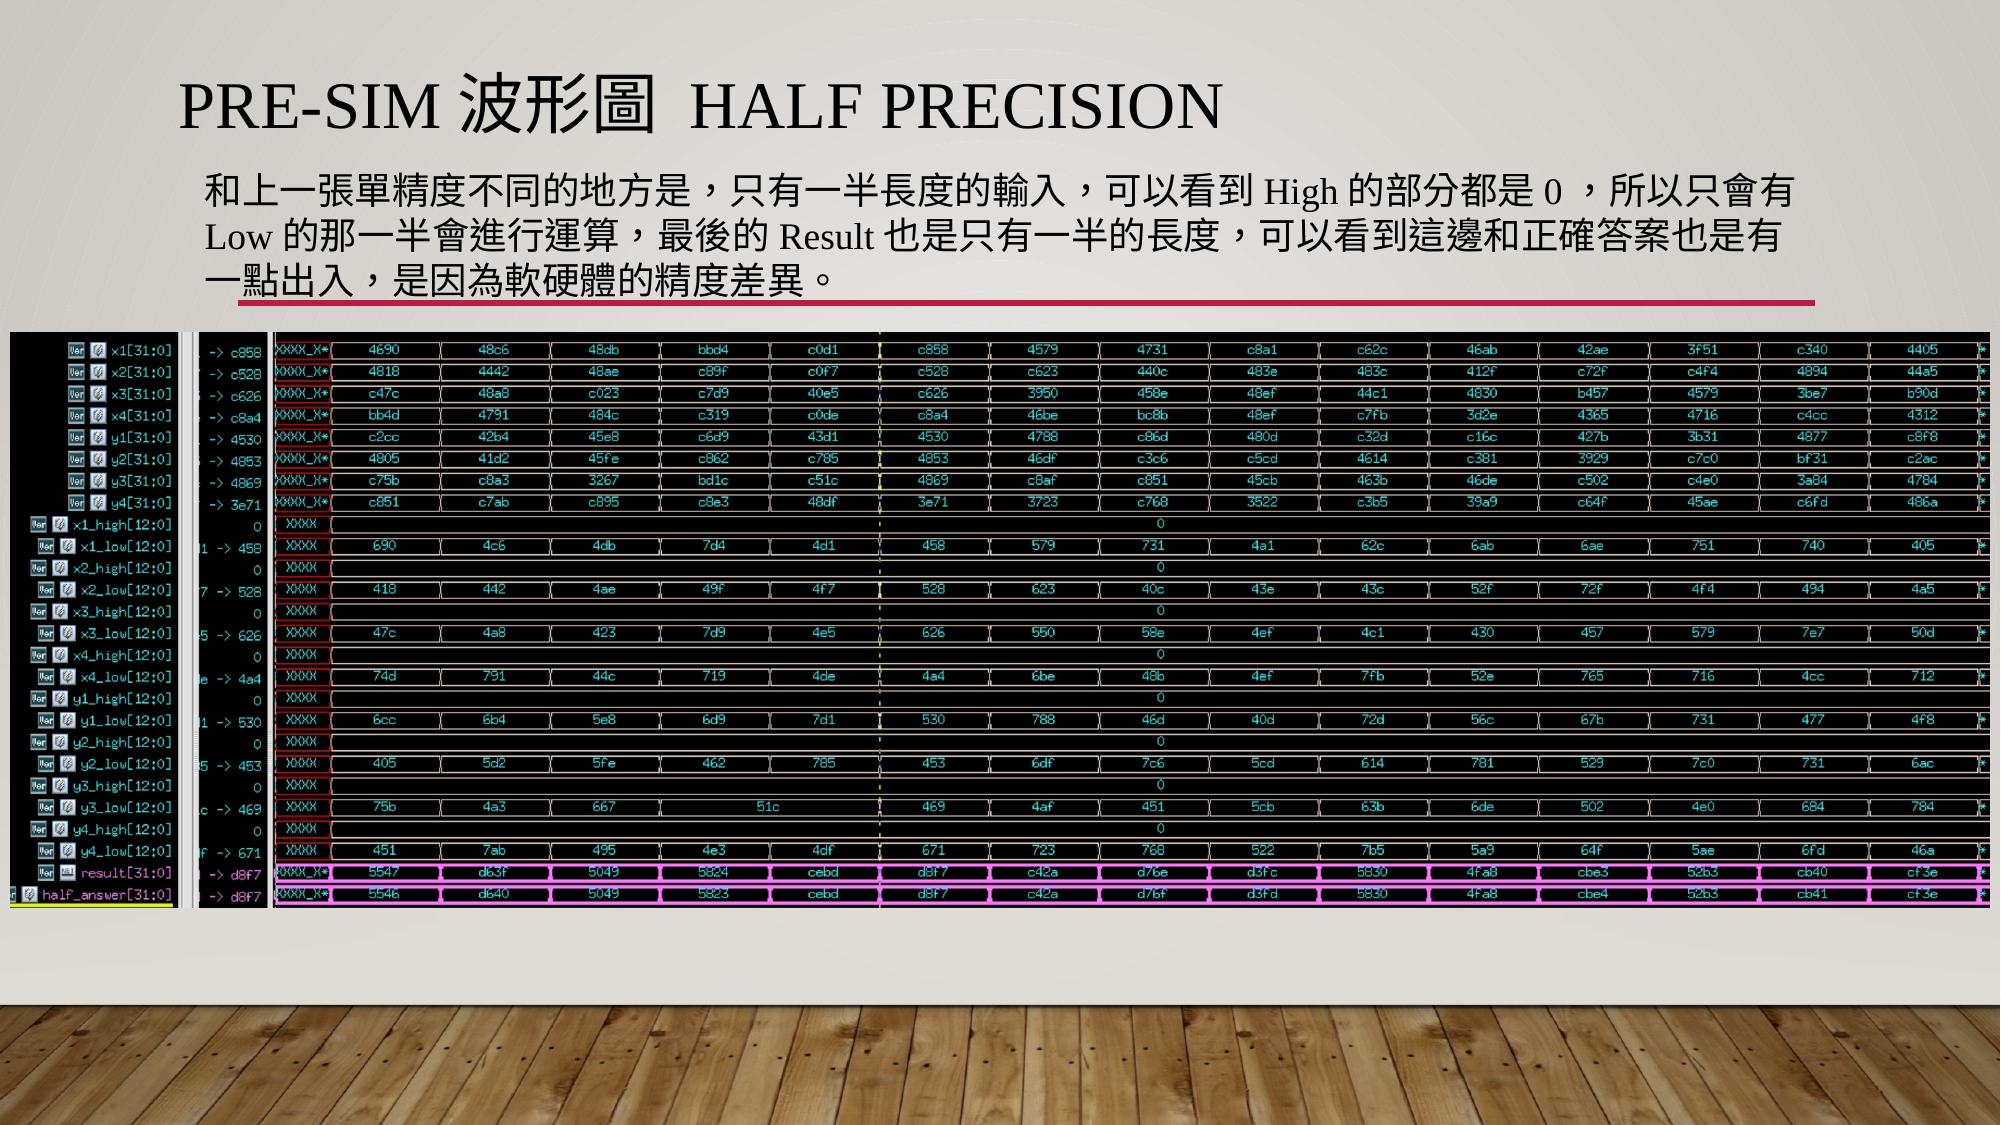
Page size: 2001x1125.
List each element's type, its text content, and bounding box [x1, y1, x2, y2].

text_box 和上一張單精度不同的地方是，只有一半長度的輸入，可以看到High的部分都是0，所以只會有Low的那一半會進行運算，最後的Result也是只有一半的長度，可以看到這邊和正確答案也是有一點出入，是因為軟硬體的精度差異。 [189, 159, 1836, 310]
picture [0, 1005, 2000, 1125]
picture [10, 331, 1990, 908]
title Pre-SIM波形圖 Half precision [164, 63, 1740, 236]
